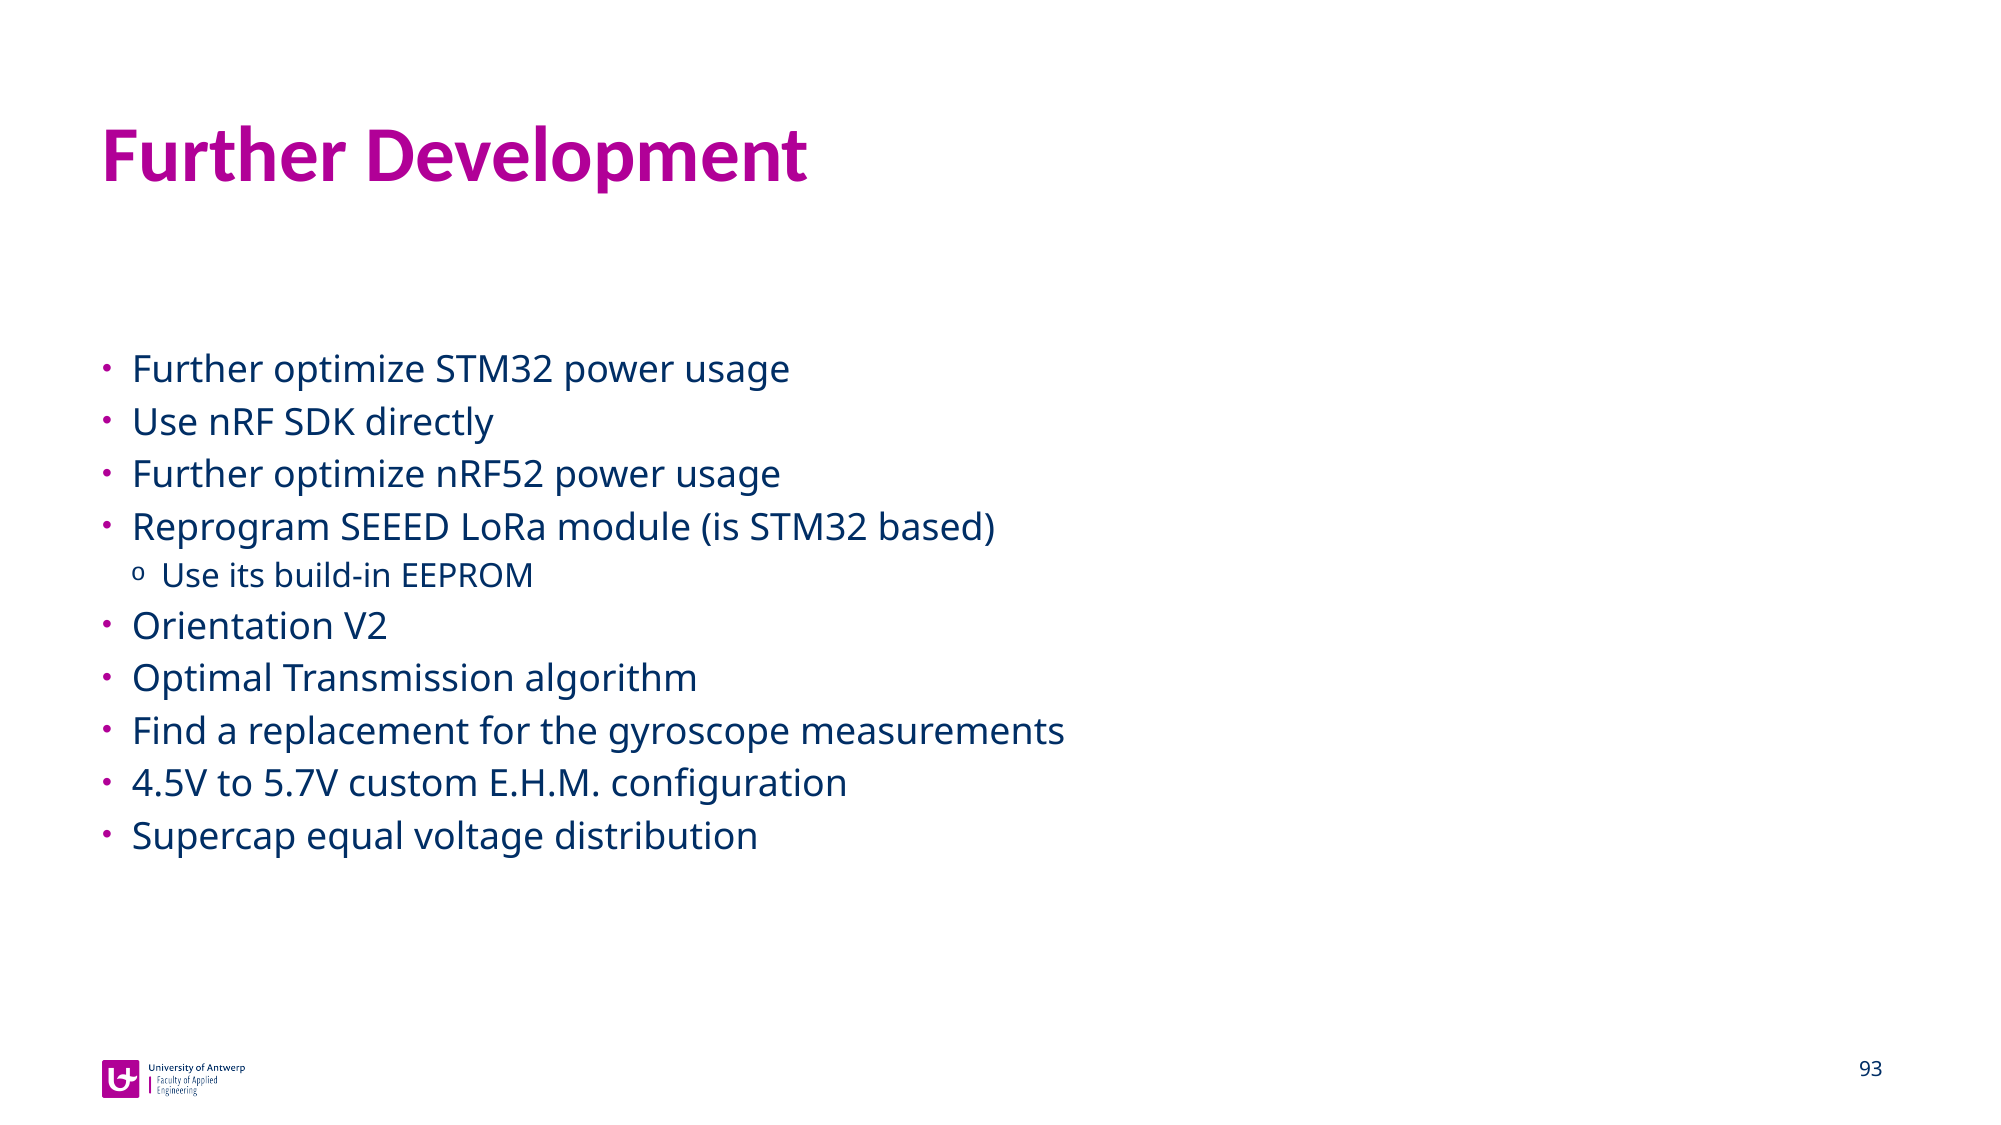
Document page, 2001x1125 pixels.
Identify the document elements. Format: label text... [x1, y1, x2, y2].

picture [102, 1060, 245, 1098]
list Further optimize STM32 power usage Use nRF SDK directly Further optimize nRF52 power usage Reprogram SEEED LoRa module (is STM32 based) Use its build-in EEPROM Orientation V2 Optimal Transmission algorithm Find a replacement for the gyroscope measurements 4.5V to 5.7V custom E.H.M. configuration Supercap equal voltage distribution [101, 345, 1897, 1024]
slide_number 93 [1463, 1039, 1898, 1100]
title Further Development [102, 101, 1898, 232]
